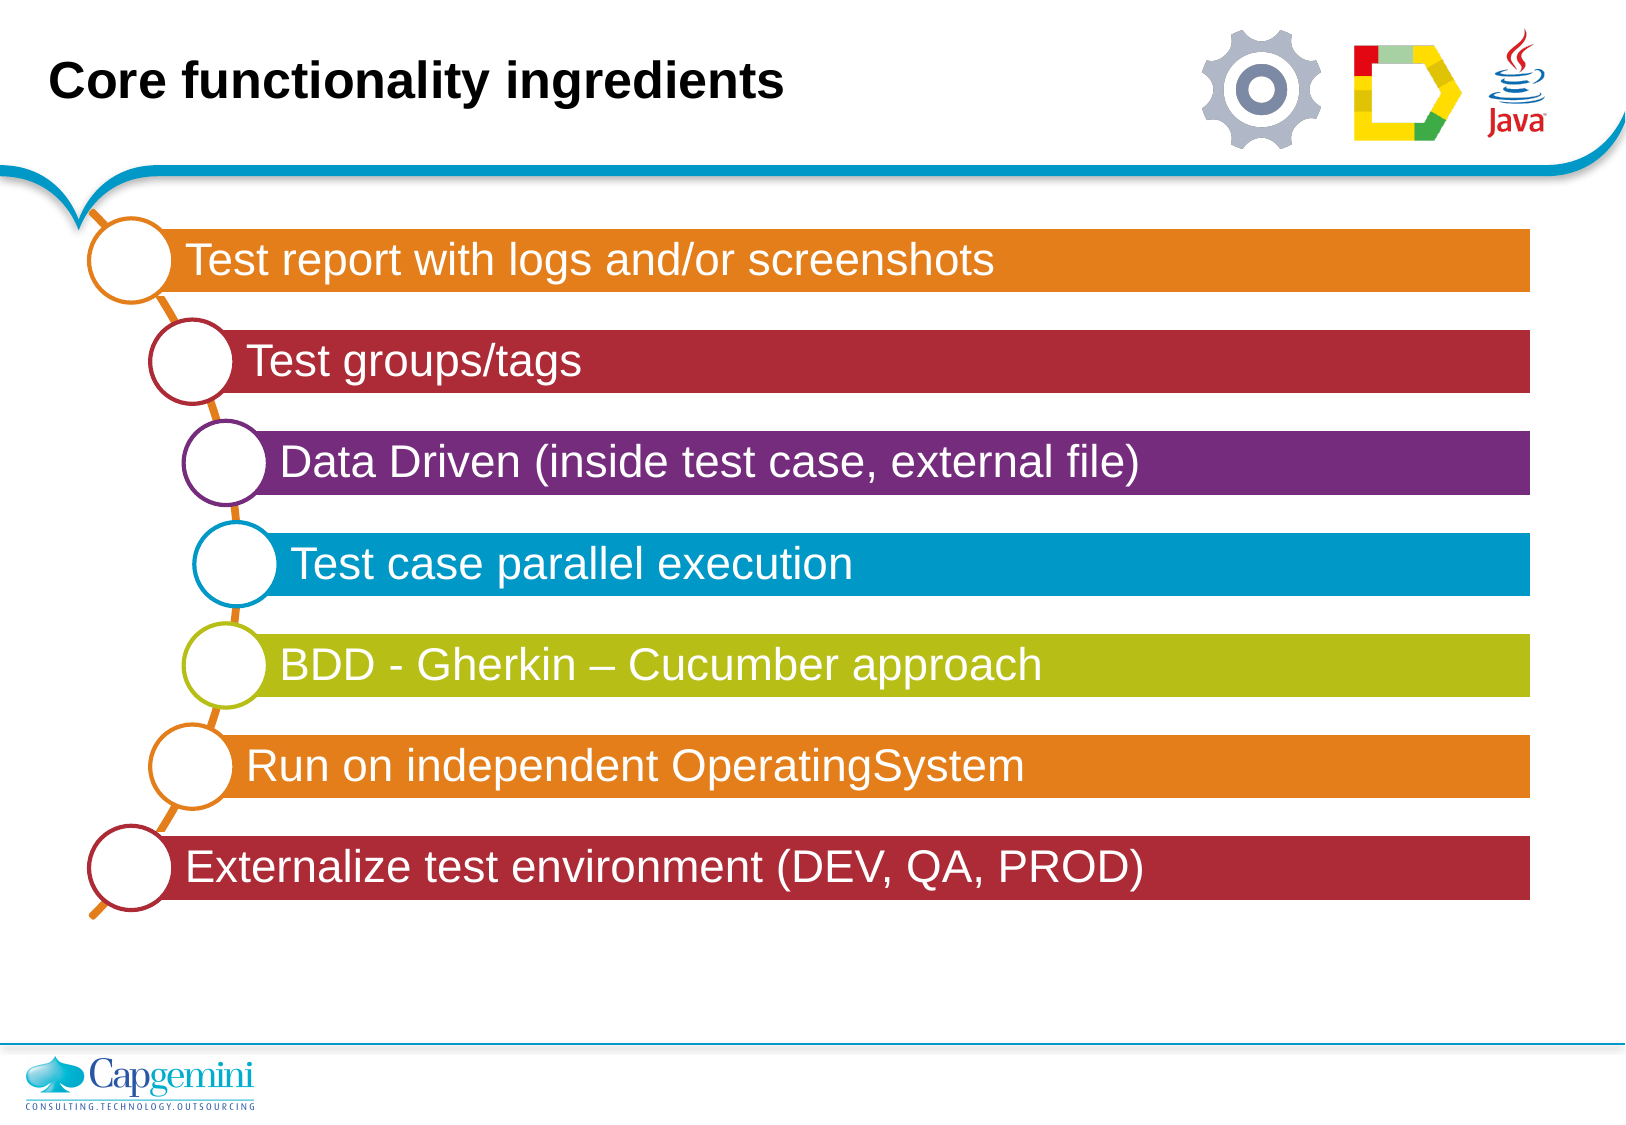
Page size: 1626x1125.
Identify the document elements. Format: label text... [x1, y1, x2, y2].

picture [26, 1056, 254, 1110]
title Core functionality ingredients [0, 0, 1625, 165]
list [78, 192, 1542, 936]
picture [1350, 18, 1581, 150]
picture [1201, 30, 1321, 150]
